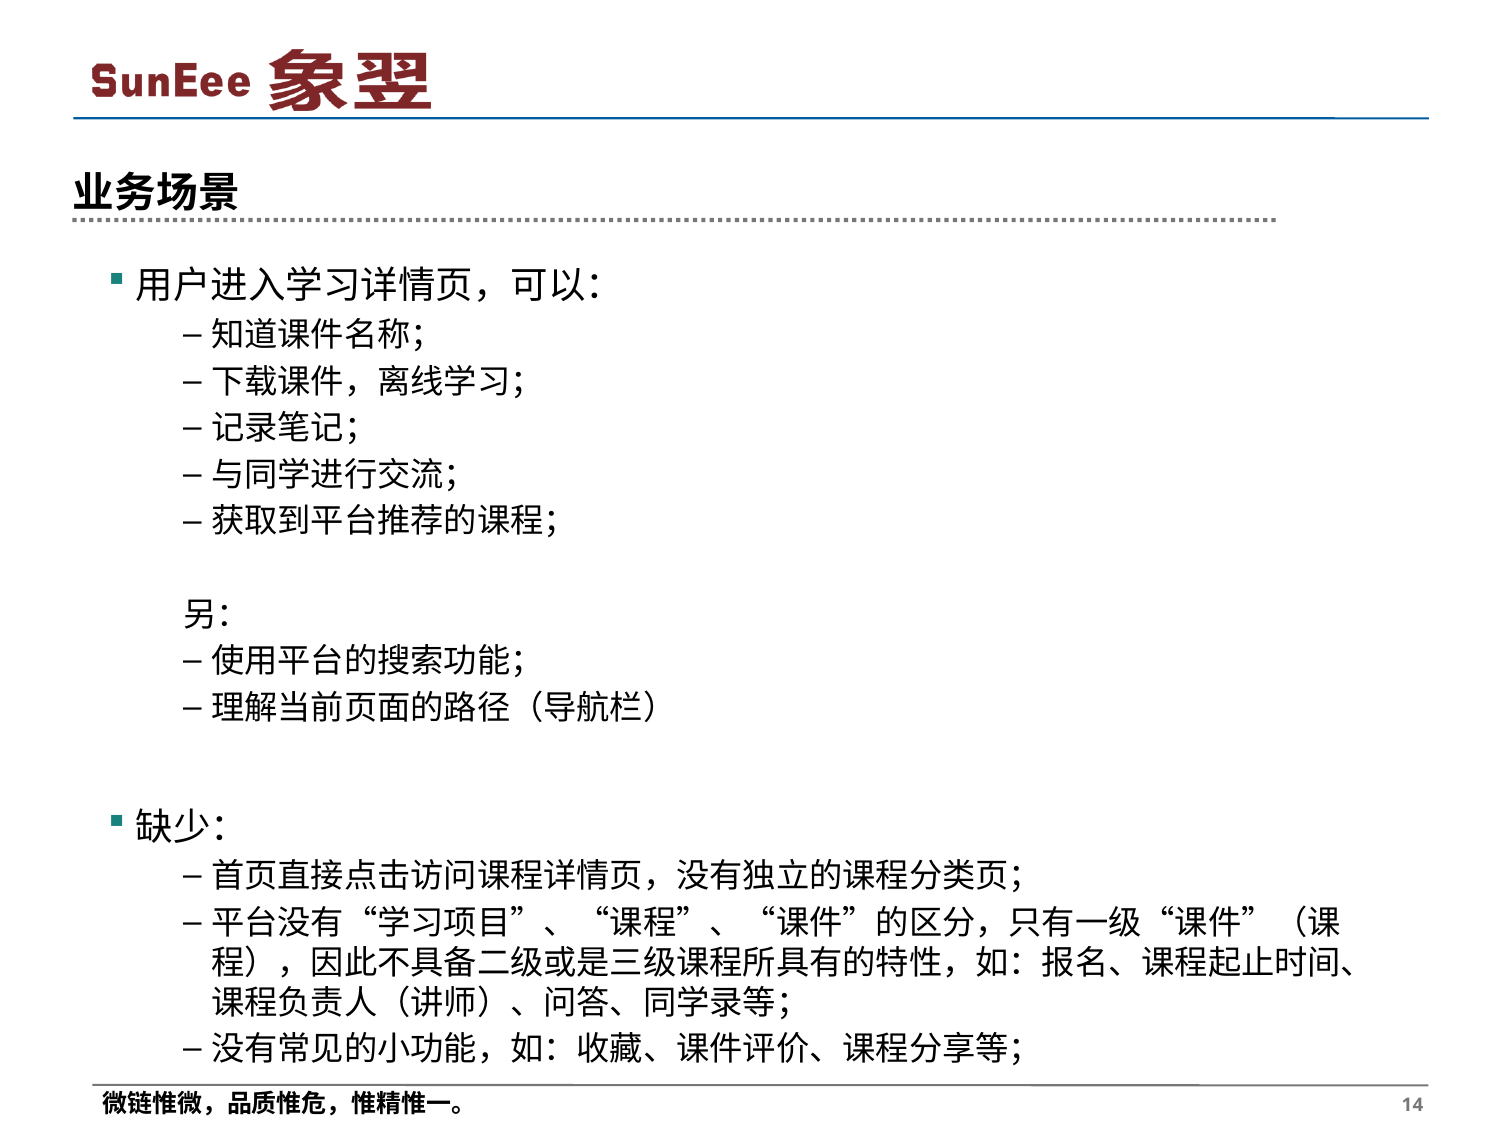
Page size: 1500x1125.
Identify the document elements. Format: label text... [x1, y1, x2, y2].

picture [92, 49, 431, 111]
slide_number 14 [1130, 1084, 1444, 1122]
list 用户进入学习详情页，可以： 知道课件名称； 下载课件，离线学习； 记录笔记； 与同学进行交流； 获取到平台推荐的课程； 另： 使用平台的搜索功能； 理解当前页面的路径（导航栏） 缺少： 首页直接点击访问课程详情页，没有独立的课程分类页； 平台没有“学习项目”、“课程”、“课件”的区分，只有一级“课件”（课程），因此不具备二级或是三级课程所具有的特性，如：报名、课程起止时间、课程负责人（讲师）、问答、同学录等； 没有常见的小功能，如：收藏、课件评价、课程分享等； [92, 253, 1396, 1068]
title 业务场景 [57, 138, 1273, 224]
